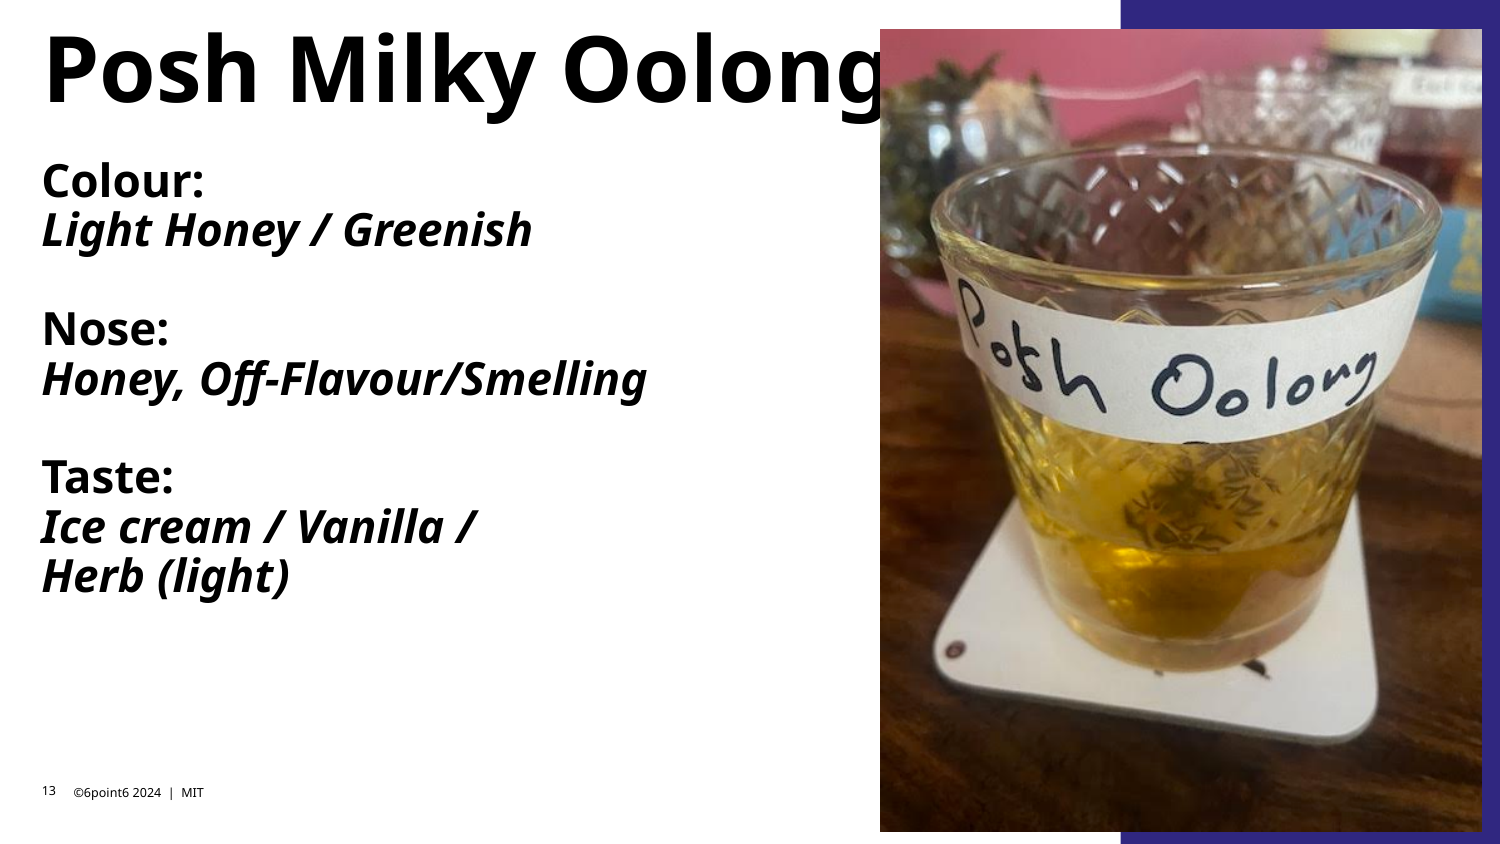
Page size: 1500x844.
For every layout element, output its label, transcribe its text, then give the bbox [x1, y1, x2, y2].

text_box Colour: Light Honey / Greenish Nose: Honey, Off-Flavour/Smelling Taste: Ice cream / Vanilla / Herb (light) [41, 152, 875, 507]
picture [880, 29, 1482, 832]
title Posh Milky Oolong [41, 39, 875, 106]
slide_number ‹#› [26, 777, 104, 805]
